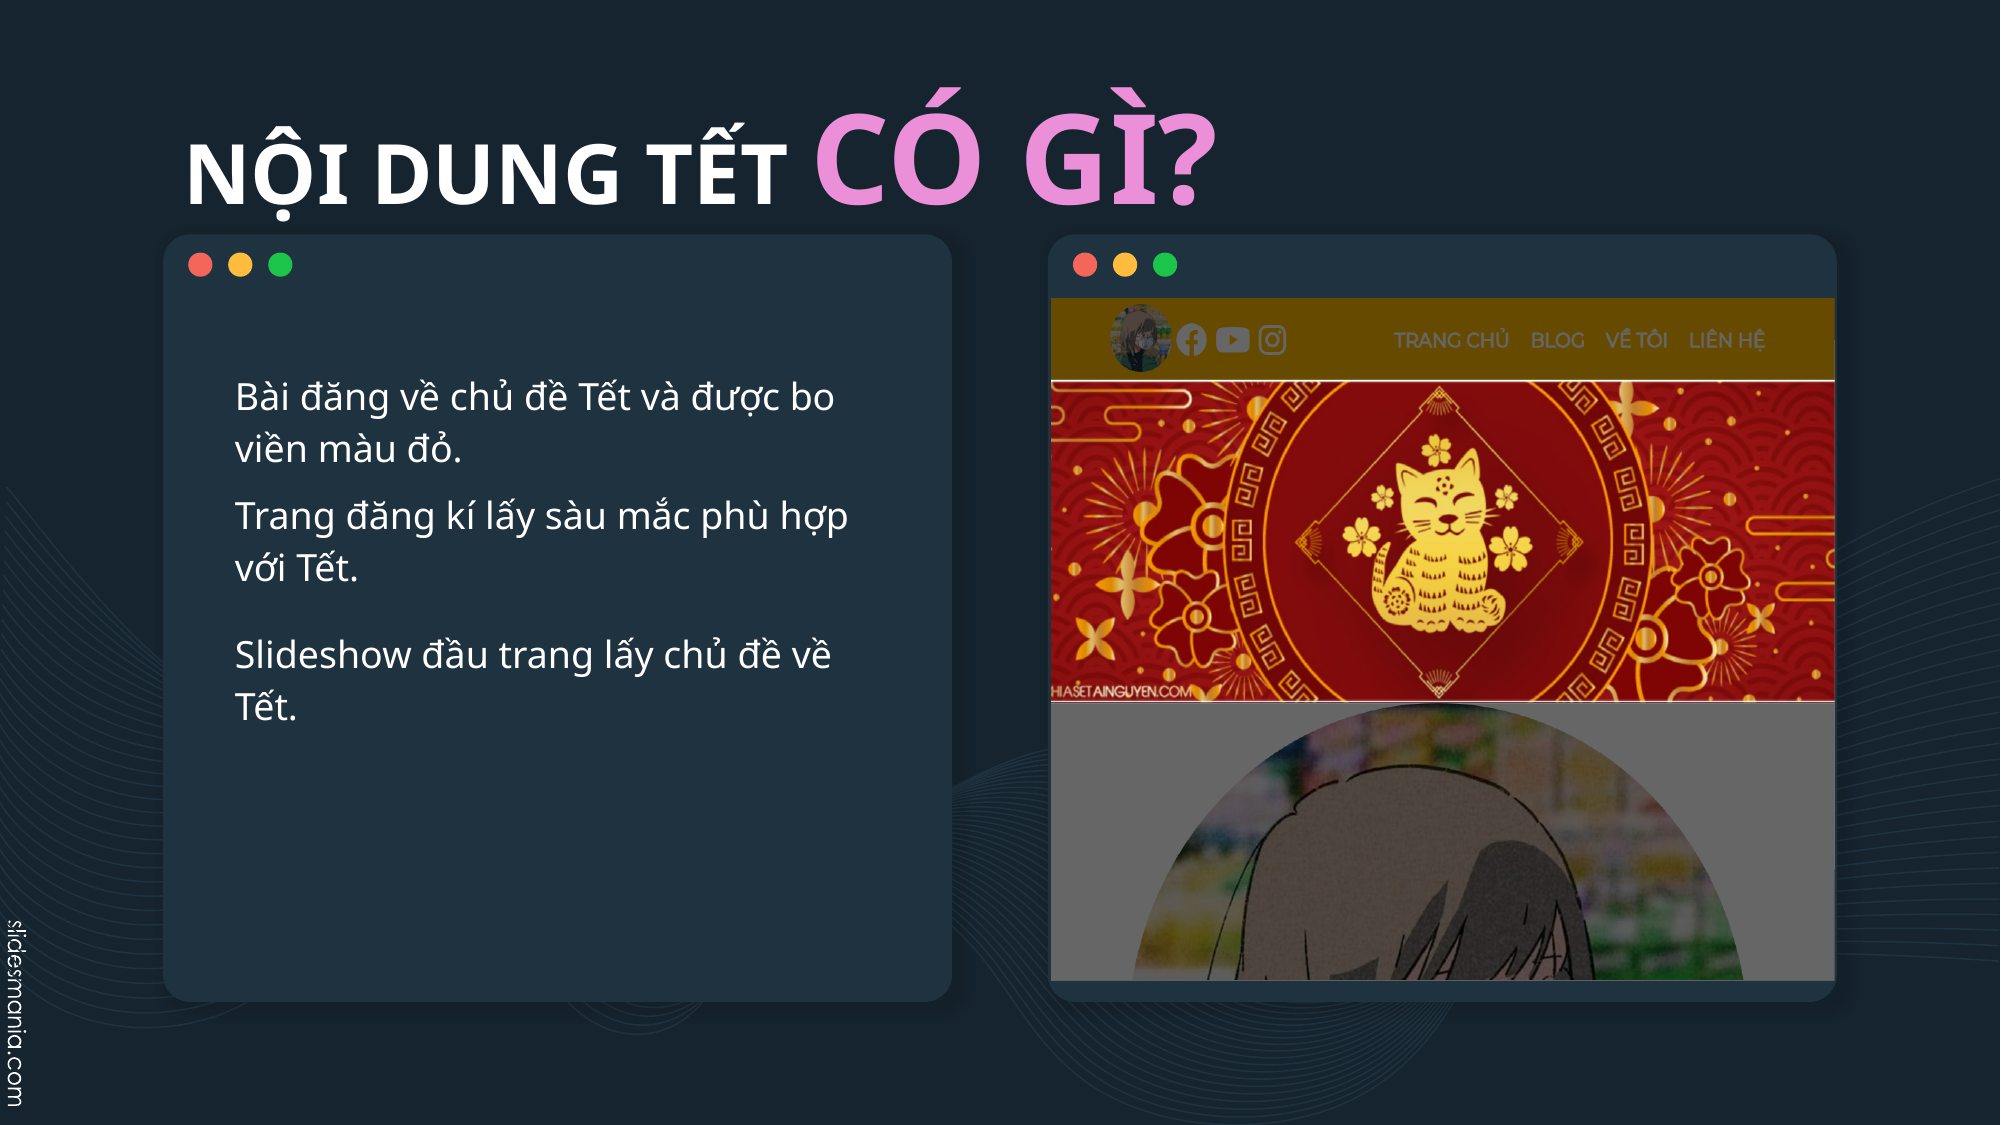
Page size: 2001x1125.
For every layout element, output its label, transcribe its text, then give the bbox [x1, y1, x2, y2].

title NỘI DUNG TẾT CÓ GÌ? [163, 59, 1822, 221]
list Slideshow đầu trang lấy chủ đề về Tết. [215, 605, 897, 744]
text_box Bài đăng về chủ đề Tết và được bo viền màu đỏ. [214, 346, 897, 465]
picture [1050, 297, 1835, 981]
text_box Trang đăng kí lấy sàu mắc phù hợp với Tết. [214, 465, 897, 605]
